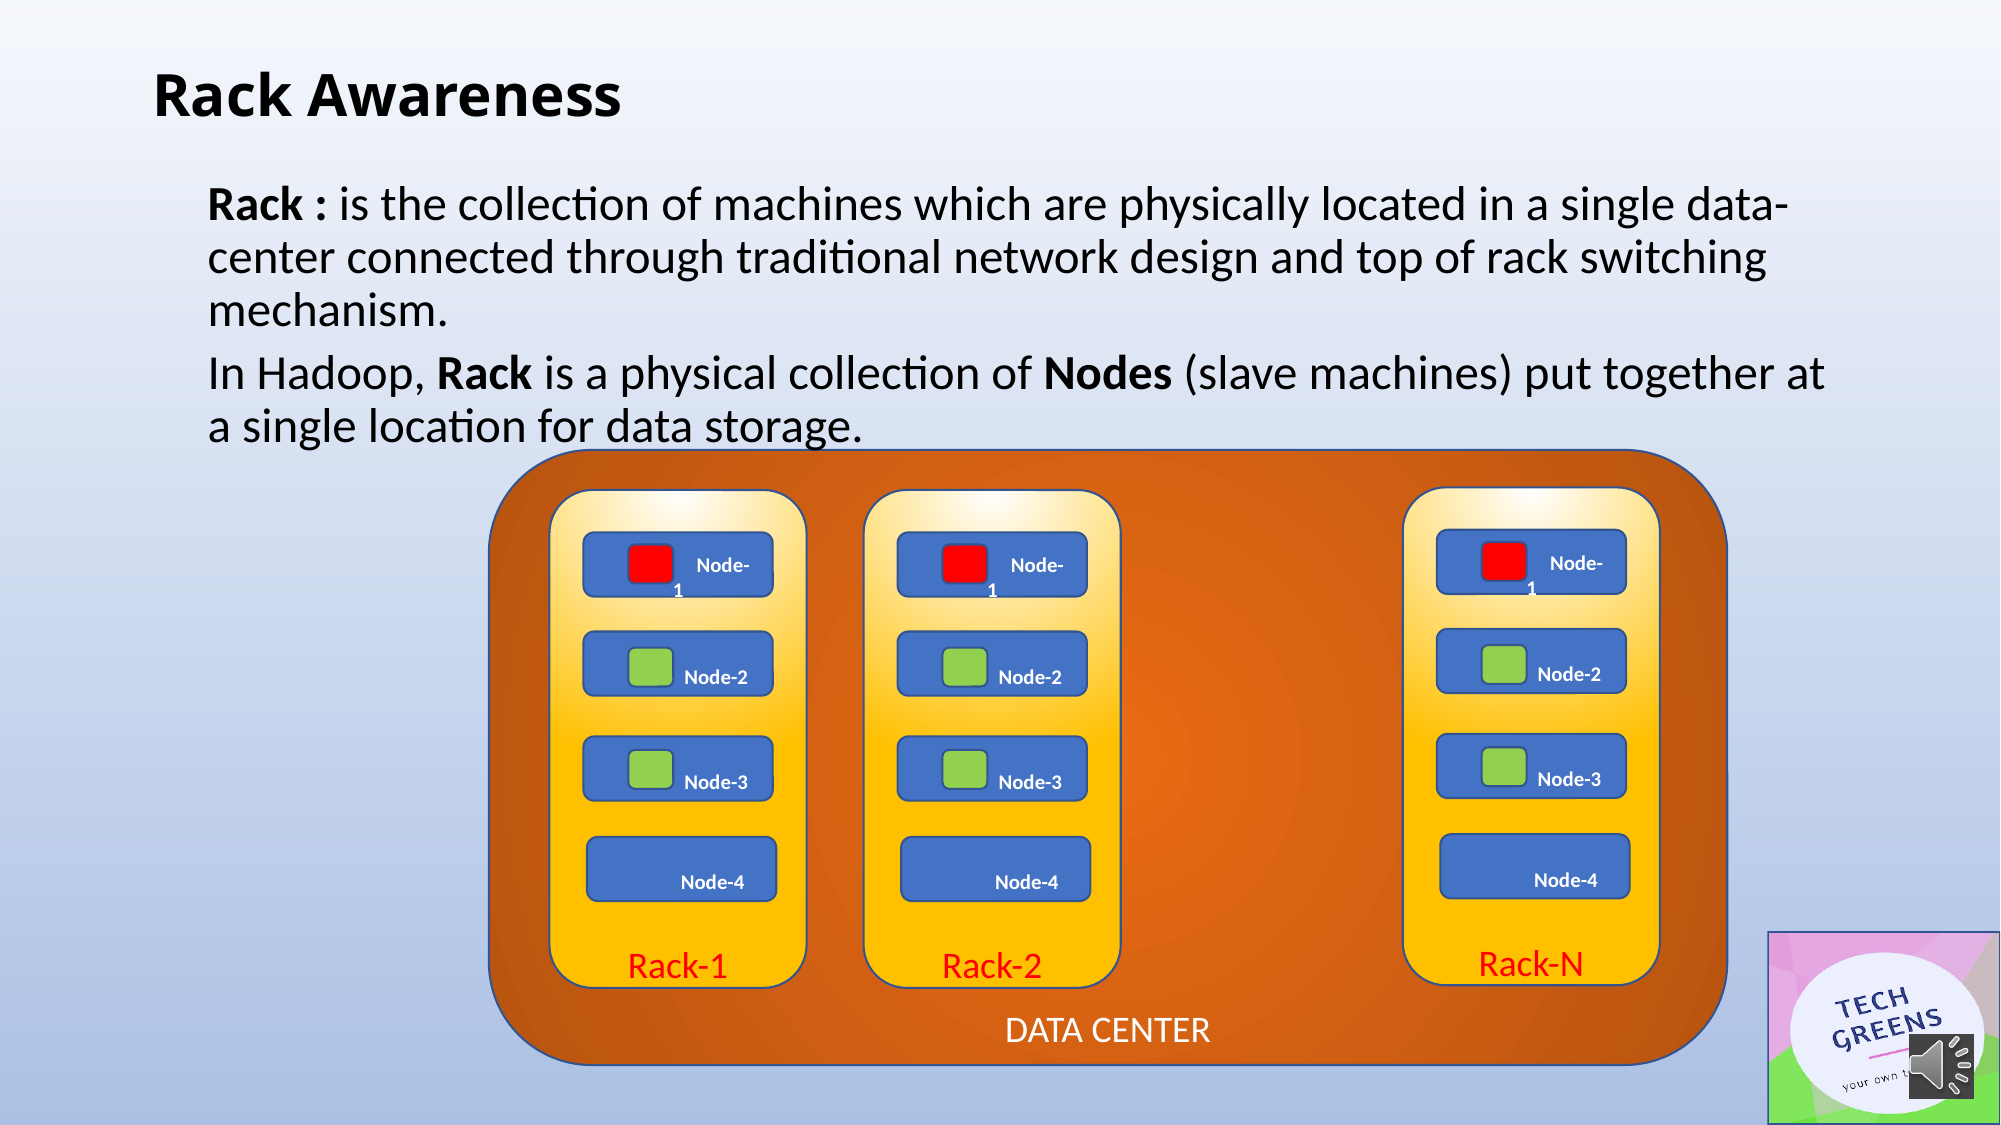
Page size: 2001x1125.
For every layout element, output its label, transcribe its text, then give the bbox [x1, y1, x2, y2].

text_box Node-2 [1435, 627, 1628, 695]
title Rack Awareness [137, 59, 1863, 135]
text_box Rack-1 [548, 488, 808, 989]
picture [1769, 933, 1999, 1123]
text_box [627, 646, 675, 688]
text_box [941, 748, 989, 790]
text_box Node-2 [896, 630, 1088, 697]
text_box [1480, 643, 1528, 686]
text_box Rack-N [1401, 486, 1661, 987]
text_box [627, 748, 675, 790]
text_box [941, 646, 989, 688]
text_box [941, 543, 989, 585]
text_box Node-4 [585, 835, 778, 903]
text_box Node-3 [582, 735, 774, 802]
text_box Node-3 [1435, 732, 1628, 800]
list Rack : is the collection of machines which are physically located in a single data-center connected through traditional network design and top of rack switching mechanism. In Hadoop, Rack is a physical collection of Nodes (slave machines) put together at a single location for data storage. [119, 170, 1845, 461]
text_box Rack-2 [862, 488, 1122, 989]
text_box Node-1 [896, 531, 1088, 598]
text_box Node-2 [582, 630, 774, 697]
text_box DATA CENTER [487, 461, 1729, 1067]
text_box Node-3 [896, 735, 1088, 802]
text_box Node-1 [582, 531, 774, 598]
text_box [1480, 746, 1528, 788]
text_box Node-4 [1439, 833, 1631, 900]
text_box [1480, 540, 1528, 582]
text_box [627, 543, 675, 585]
text_box Node-1 [1435, 528, 1628, 596]
text_box Node-4 [900, 835, 1092, 903]
